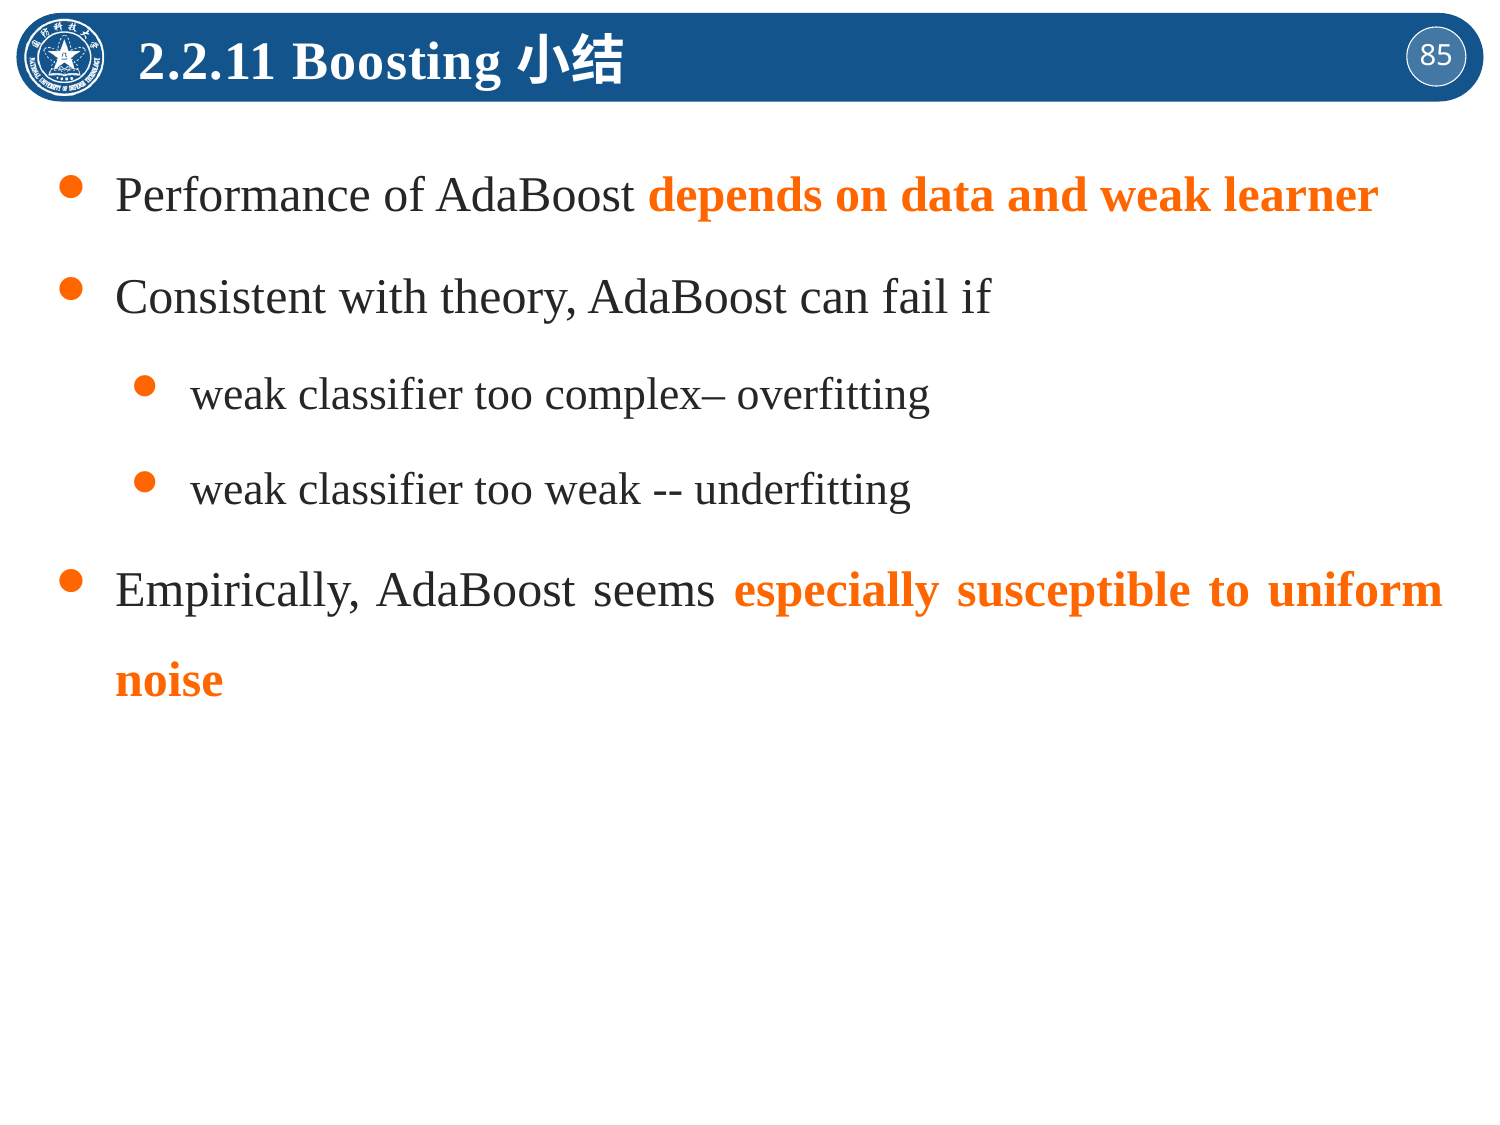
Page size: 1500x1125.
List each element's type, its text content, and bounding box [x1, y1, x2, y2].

picture [16, 9, 111, 104]
title 2.2.11 Boosting小结 [124, 17, 1237, 124]
list Performance of AdaBoost depends on data and weak learner Consistent with theory, AdaBoost can fail if weak classifier too complex– overfitting weak classifier too weak -- underfitting Empirically, AdaBoost seems especially susceptible to uniform noise [41, 124, 1459, 777]
